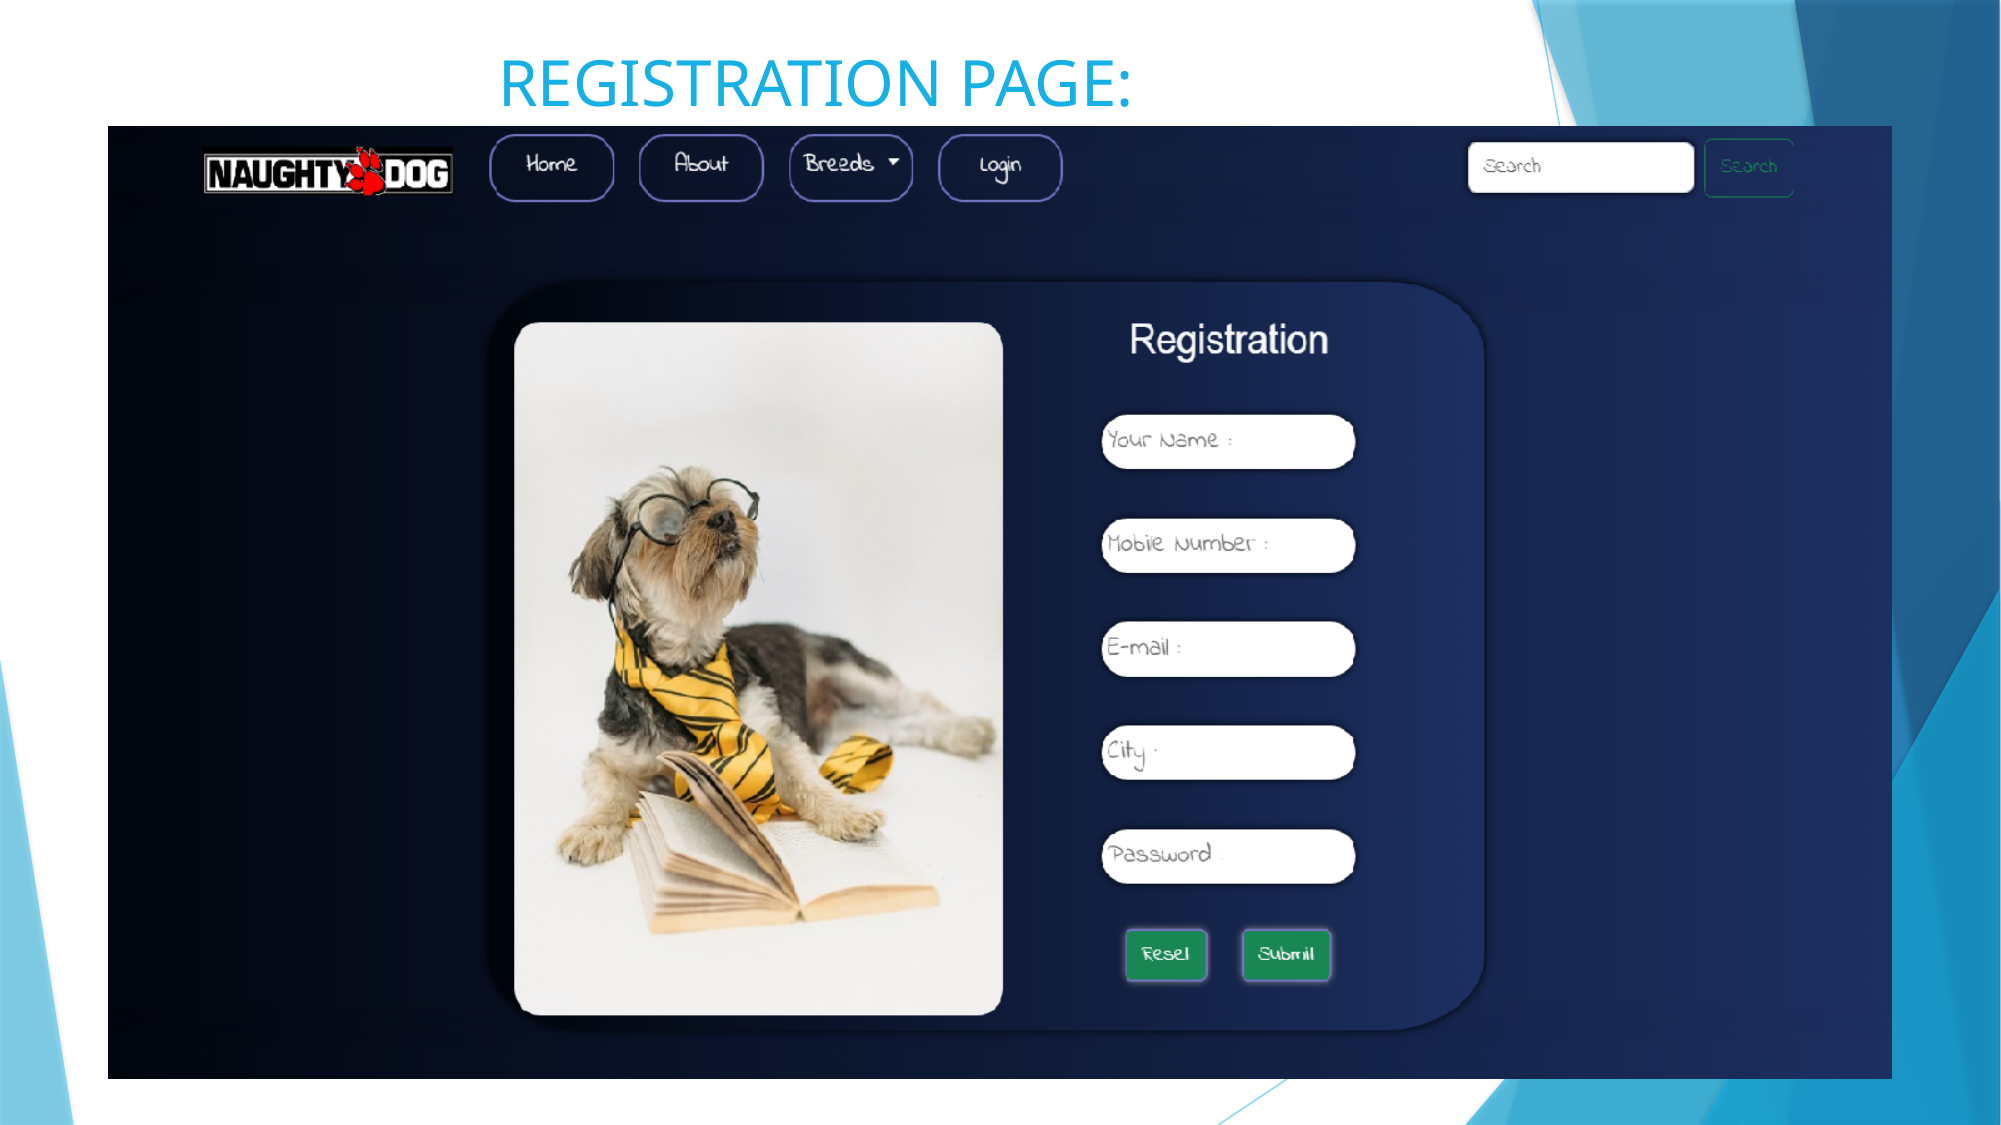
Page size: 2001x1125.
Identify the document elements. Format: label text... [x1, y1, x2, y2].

title REGISTRATION PAGE: [111, 35, 1522, 125]
picture [107, 126, 1893, 1079]
